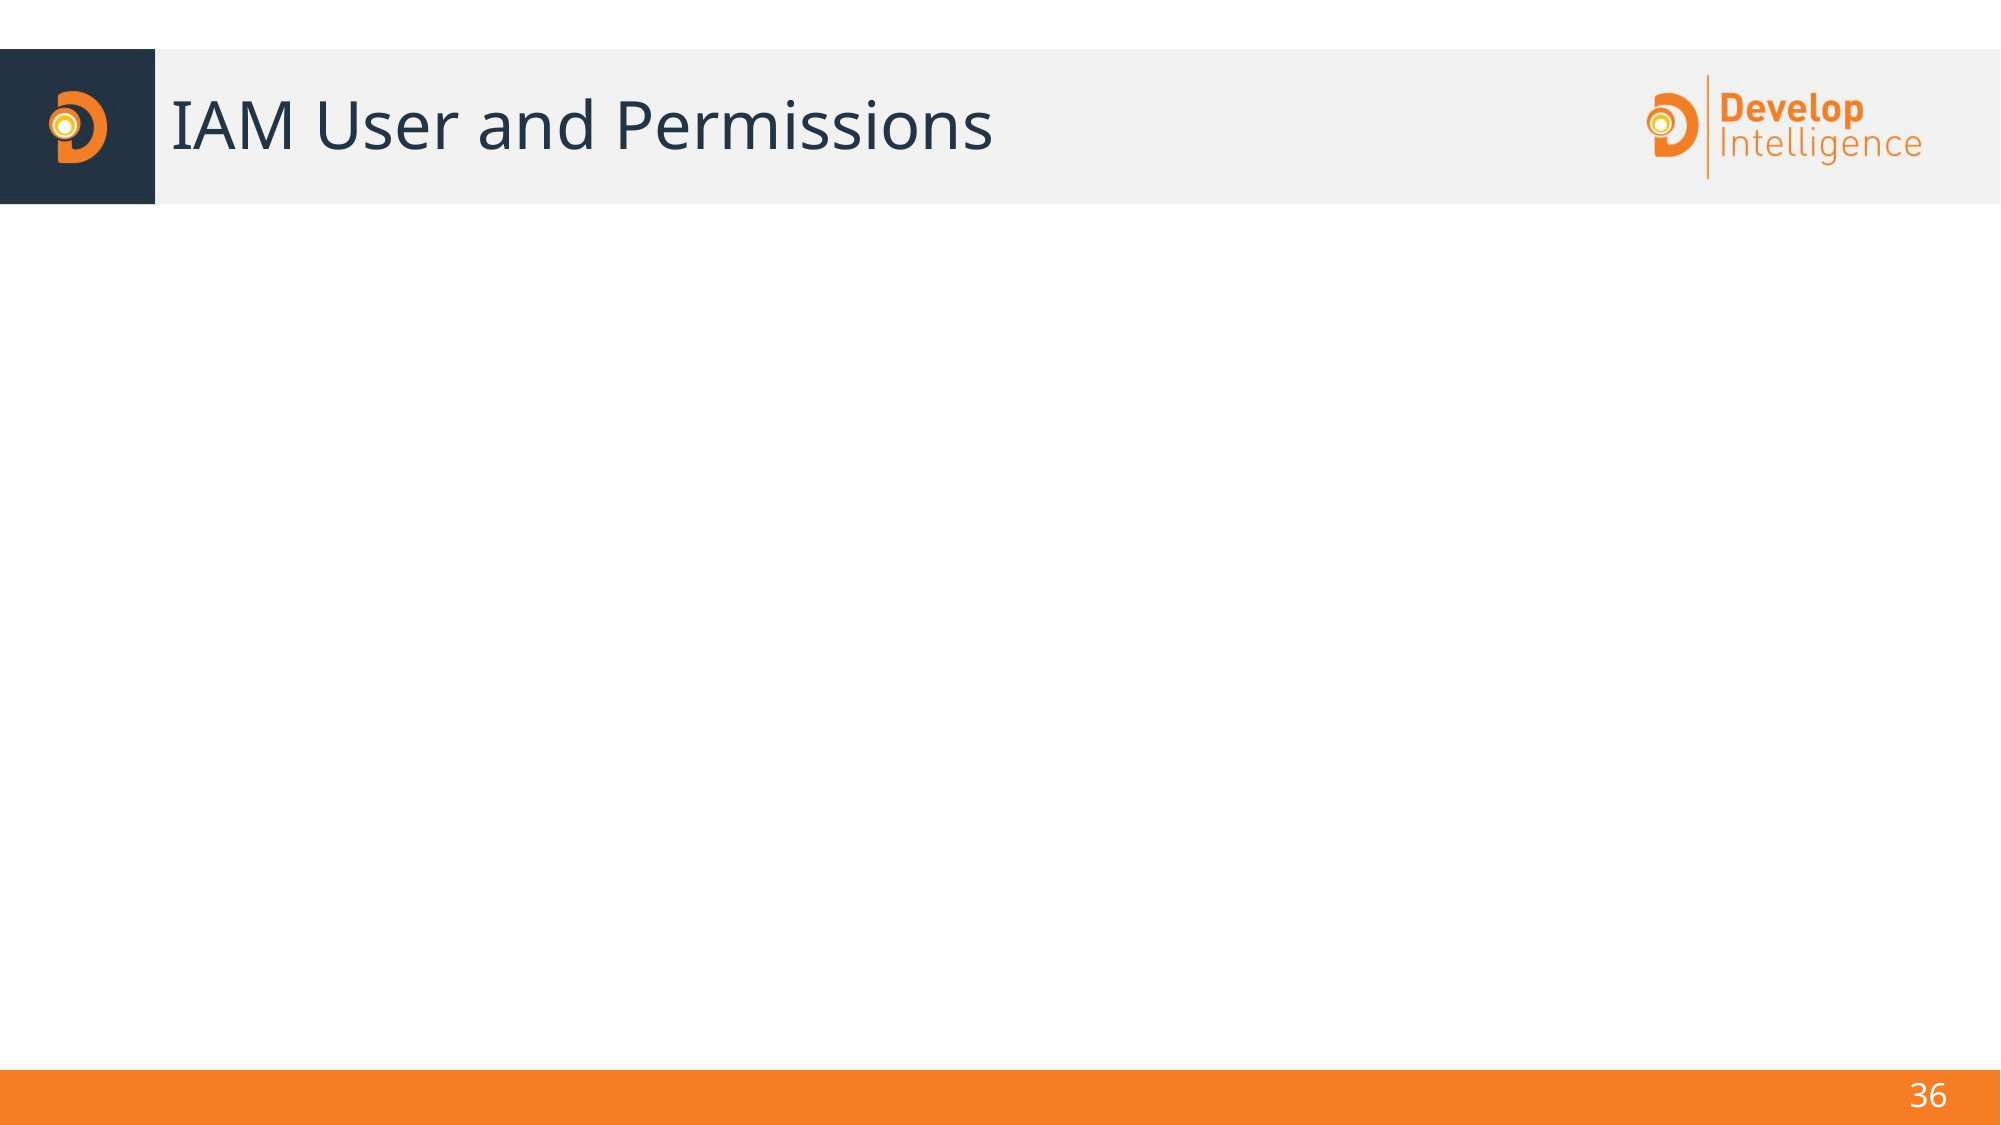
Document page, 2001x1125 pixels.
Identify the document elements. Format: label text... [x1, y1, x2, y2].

picture [0, 0, 2001, 1125]
slide_number 36 [1860, 1072, 1998, 1122]
title IAM User and Permissions [156, 53, 1999, 203]
